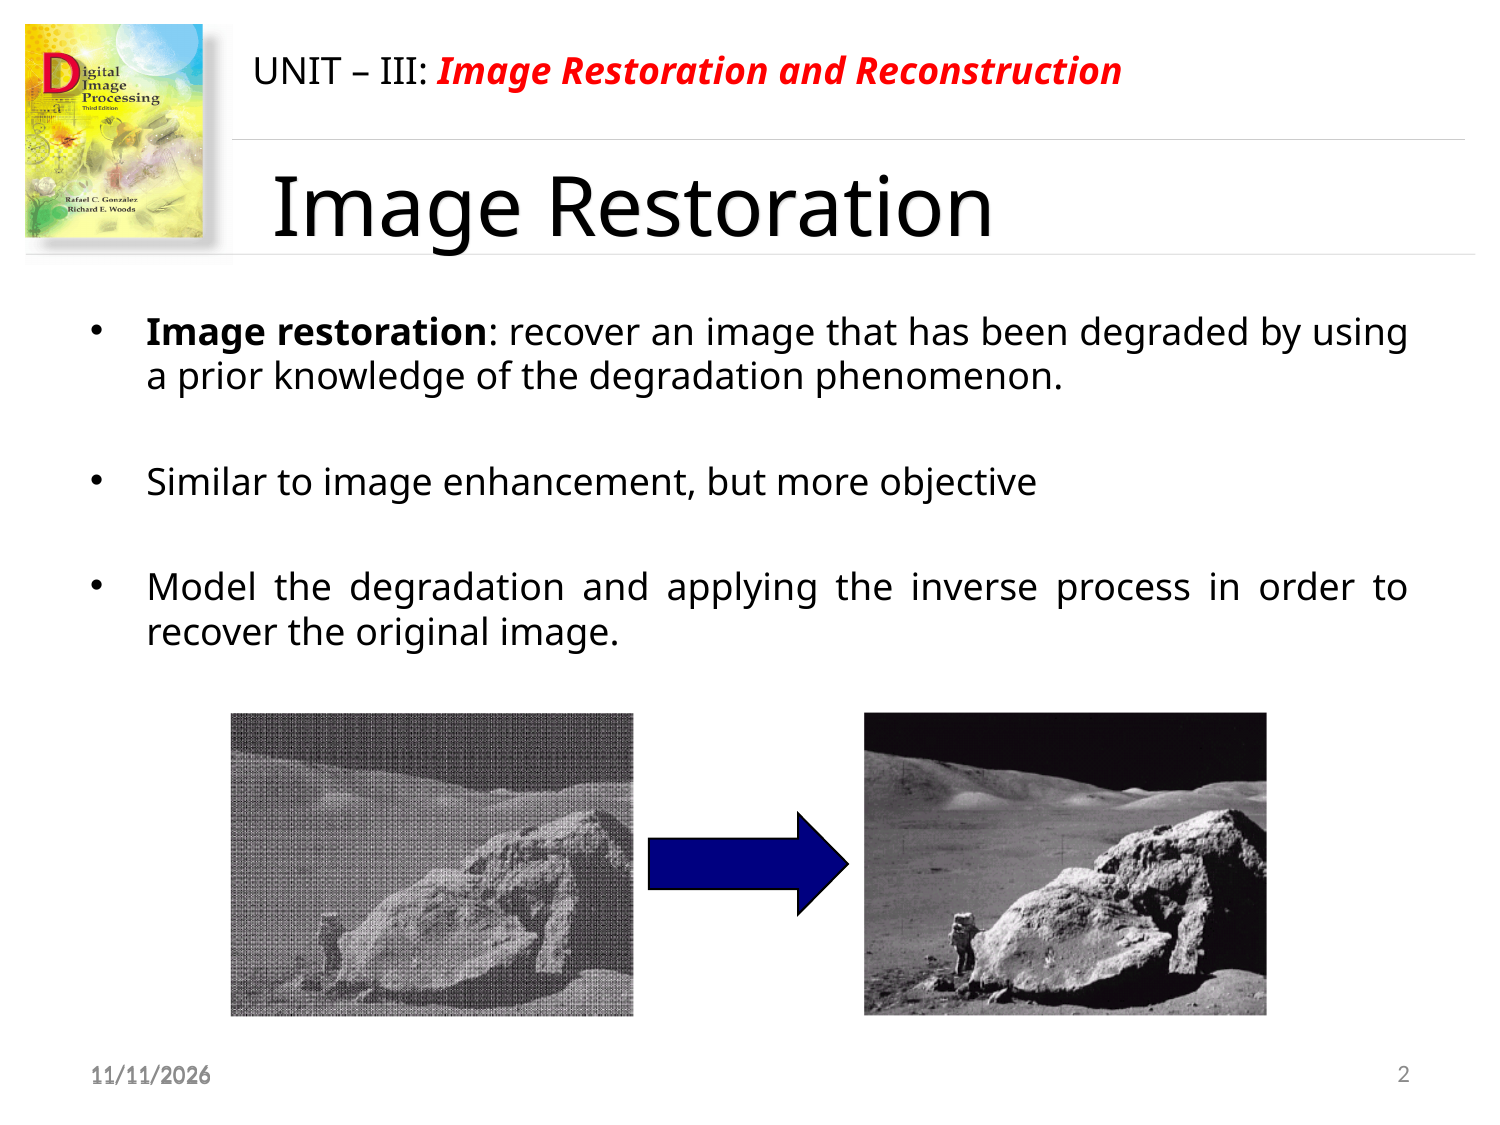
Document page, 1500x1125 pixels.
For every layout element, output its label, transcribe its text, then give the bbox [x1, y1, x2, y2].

slide_number 2 [1074, 1042, 1425, 1103]
text_box Image Restoration [258, 145, 1242, 261]
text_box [225, 707, 1275, 1026]
list Image restoration: recover an image that has been degraded by using a prior knowledge of the degradation phenomenon. Similar to image enhancement, but more objective Model the degradation and applying the inverse process in order to recover the original image. [75, 299, 1425, 663]
text_box 8/30/2023 [75, 1044, 425, 1105]
text_box UNIT – III: Image Restoration and Reconstruction [237, 39, 1388, 100]
picture [24, 24, 233, 266]
